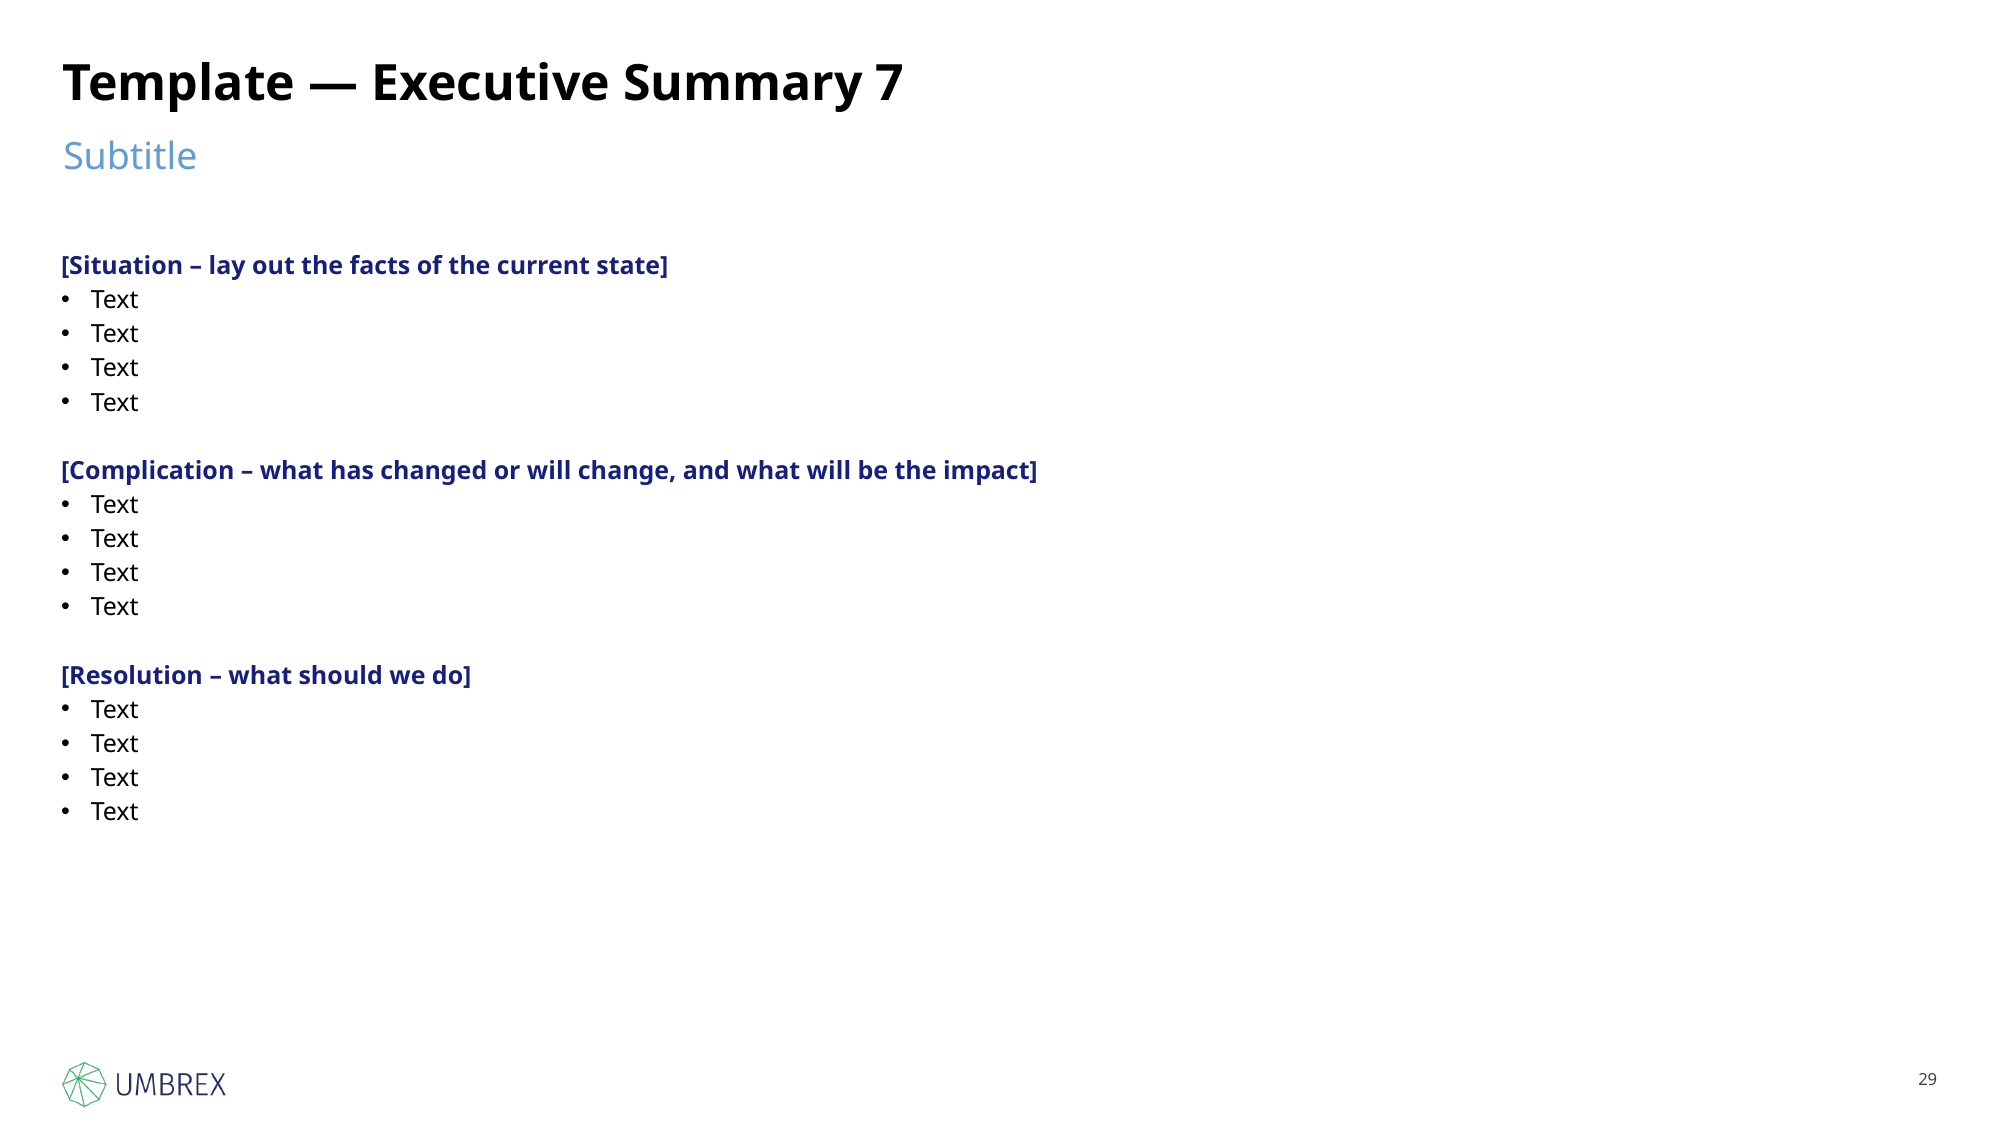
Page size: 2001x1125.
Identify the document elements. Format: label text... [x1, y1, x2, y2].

title Template — Executive Summary 7 [63, 62, 1937, 143]
list Subtitle [63, 143, 1937, 227]
picture [60, 1060, 227, 1108]
text_box [Situation – lay out the facts of the current state] Text Text Text Text [Complication – what has changed or will change, and what will be the impact] Text Text Text Text [Resolution – what should we do] Text Text Text Text [60, 249, 1940, 860]
